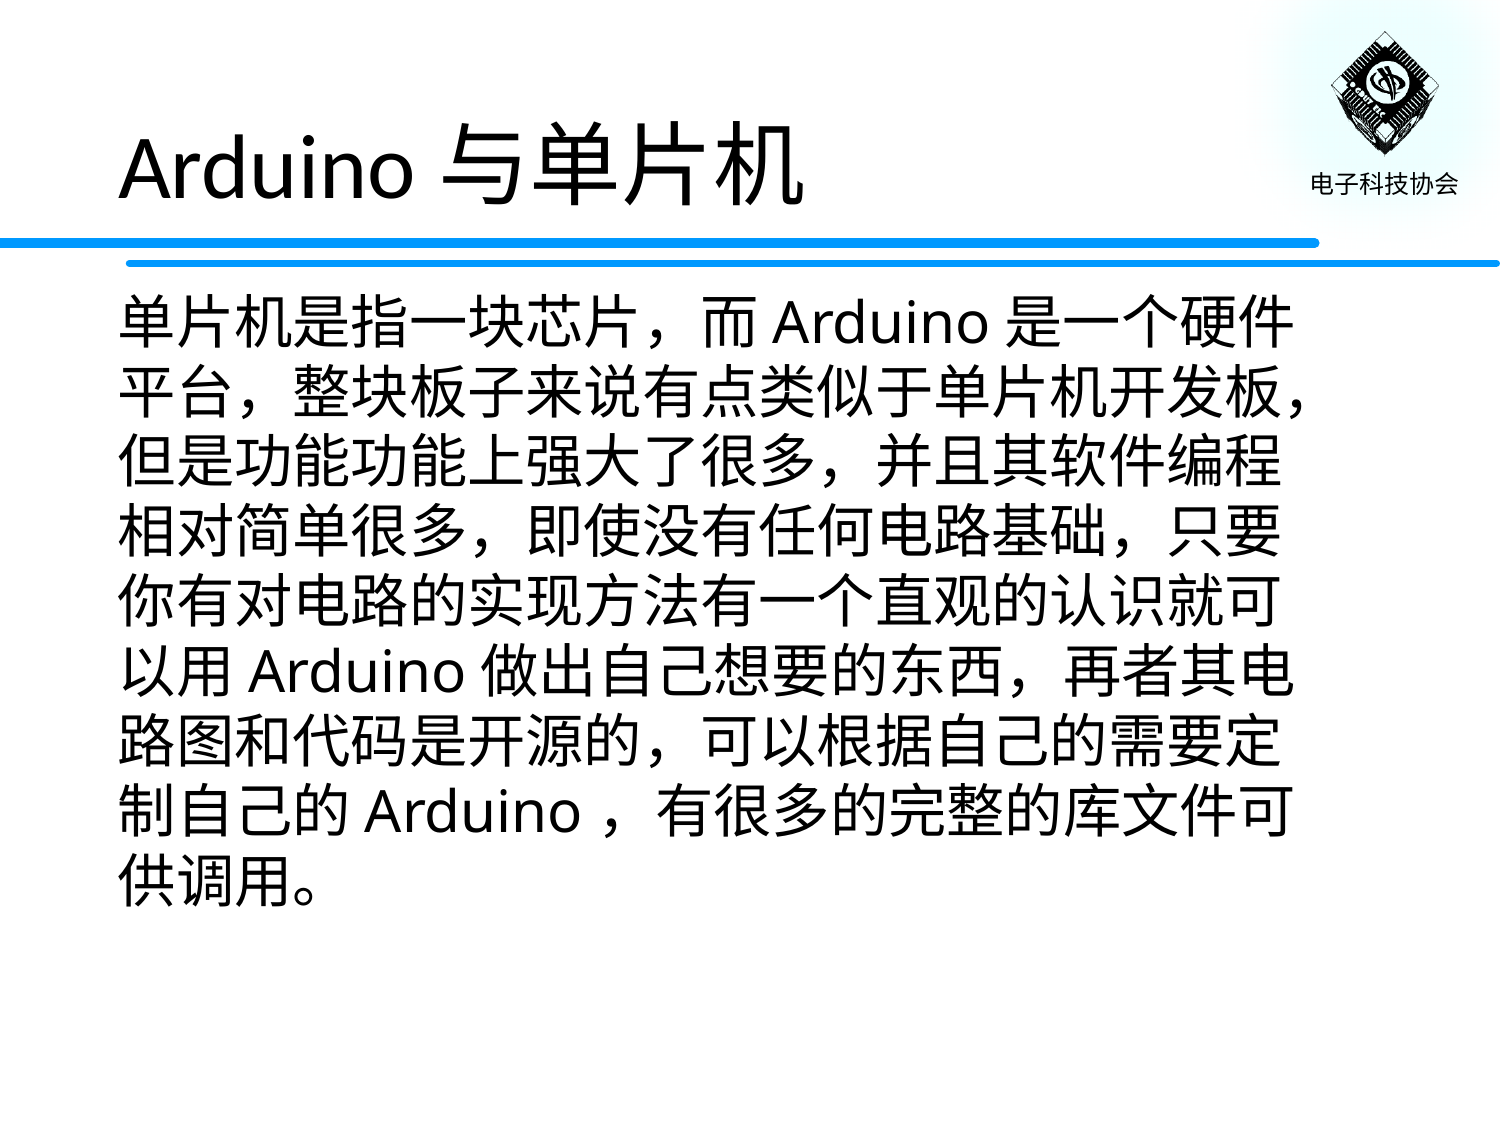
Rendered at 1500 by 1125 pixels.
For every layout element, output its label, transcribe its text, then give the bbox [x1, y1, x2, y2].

title Arduino与单片机 [103, 59, 1397, 278]
text_box 单片机是指一块芯片，而Arduino是一个硬件平台，整块板子来说有点类似于单片机开发板，但是功能功能上强大了很多，并且其软件编程相对简单很多，即使没有任何电路基础，只要你有对电路的实现方法有一个直观的认识就可以用Arduino做出自己想要的东西，再者其电路图和代码是开源的，可以根据自己的需要定制自己的Arduino，有很多的完整的库文件可供调用。 [103, 277, 1333, 922]
